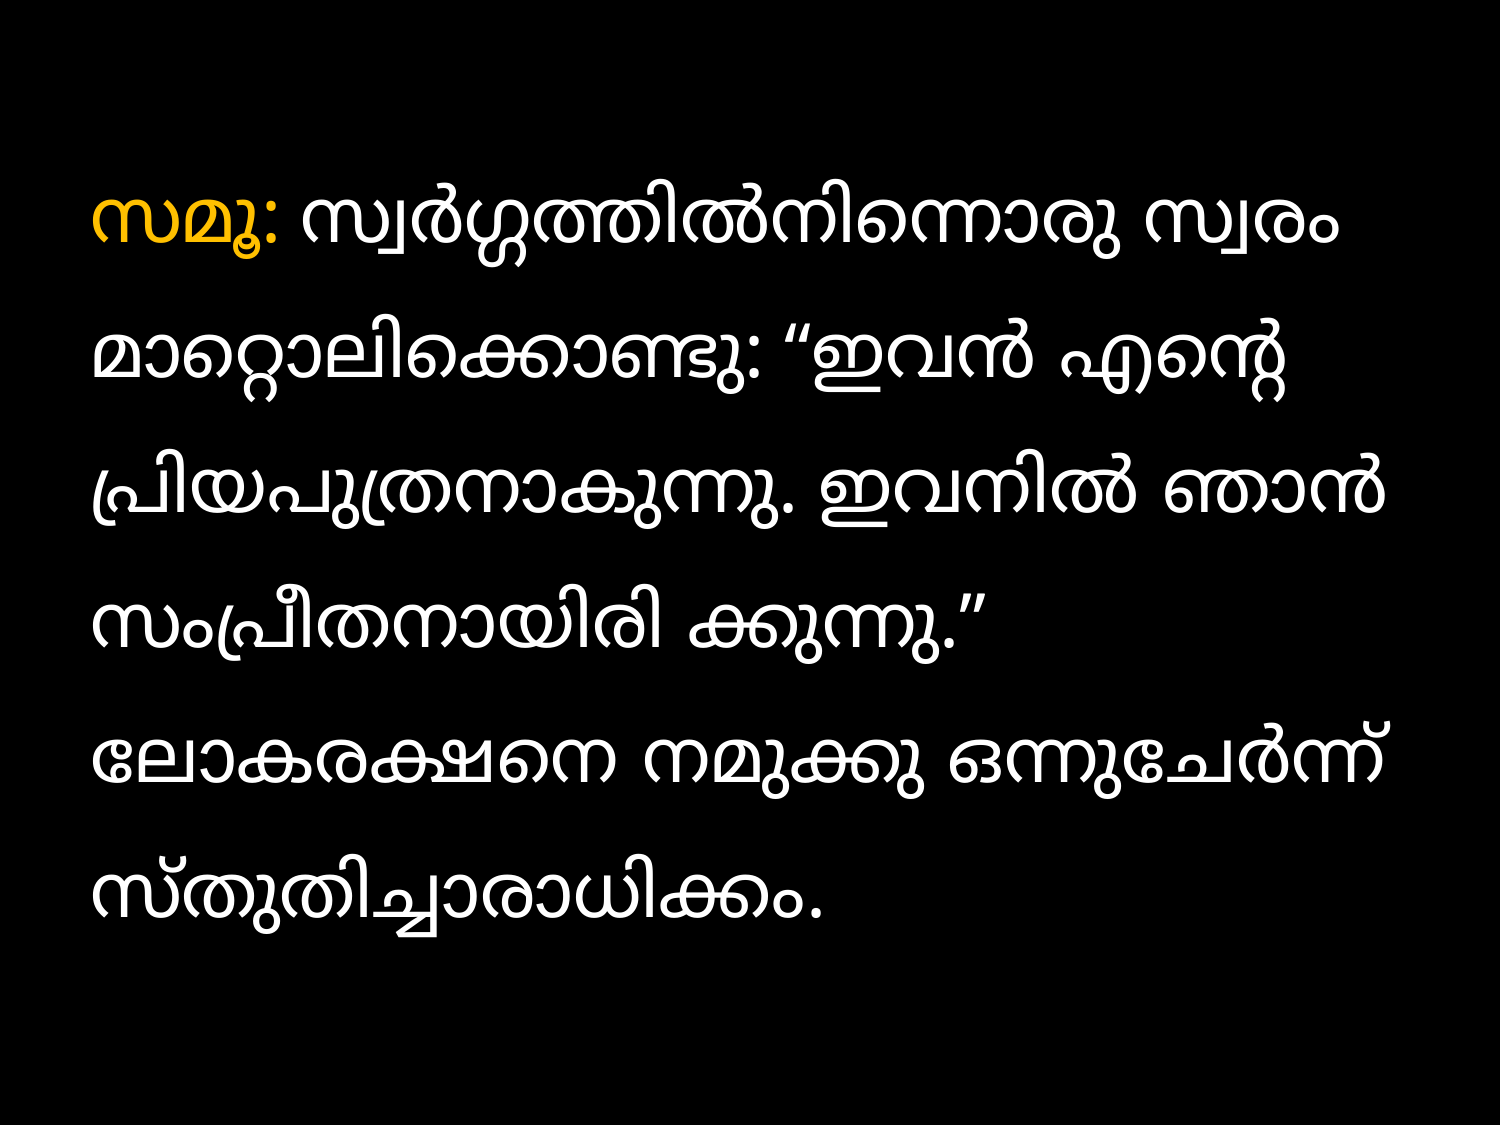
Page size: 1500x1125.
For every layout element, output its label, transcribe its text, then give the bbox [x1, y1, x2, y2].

list സമൂ: സ്വര്‍ഗ്ഗത്തില്‍നിന്നൊരു സ്വരം മാറ്റൊലിക്കൊണ്ടു: “ഇവന്‍ എന്‍റെ പ്രിയപുത്രനാകുന്നു. ഇവനില്‍ ഞാന്‍ സംപ്രീതനായിരി ക്കുന്നു.” ലോകരക്ഷനെ നമുക്കു ഒന്നുചേര്‍ന്ന് സ്തുതിച്ചാരാധിക്കം. [75, 50, 1425, 1005]
